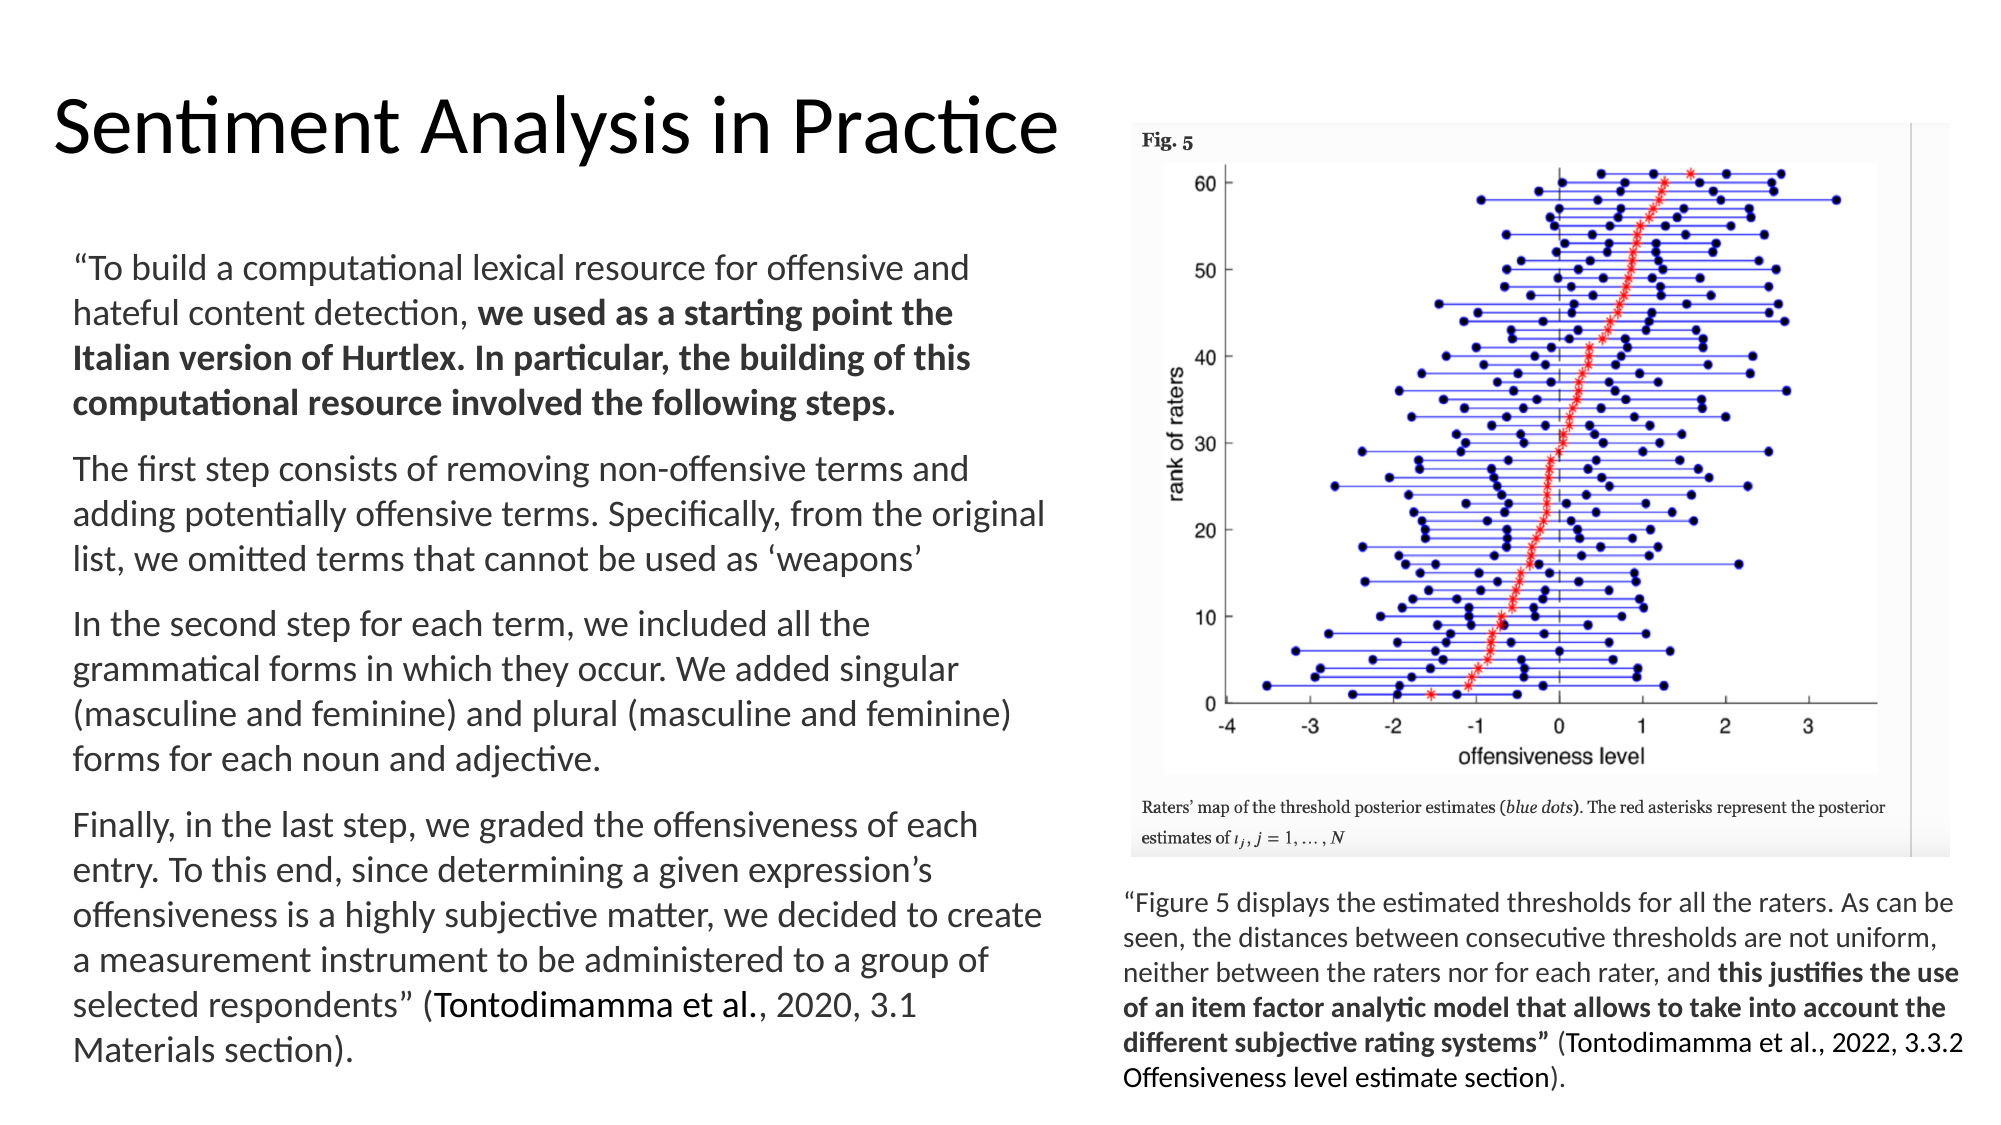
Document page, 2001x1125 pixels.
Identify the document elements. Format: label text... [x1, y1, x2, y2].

list “To build a computational lexical resource for offensive and hateful content detection, we used as a starting point the Italian version of Hurtlex. In particular, the building of this computational resource involved the following steps. The first step consists of removing non-offensive terms and adding potentially offensive terms. Specifically, from the original list, we omitted terms that cannot be used as ‘weapons’ In the second step for each term, we included all the grammatical forms in which they occur. We added singular (masculine and feminine) and plural (masculine and feminine) forms for each noun and adjective. Finally, in the last step, we graded the offensiveness of each entry. To this end, since determining a given expression’s offensiveness is a highly subjective matter, we decided to create a measurement instrument to be administered to a group of selected respondents” (Tontodimamma et al., 2020, 3.1 Materials section). [57, 235, 1067, 1125]
picture [1131, 123, 1950, 858]
text_box “Figure 5 displays the estimated thresholds for all the raters. As can be seen, the distances between consecutive thresholds are not uniform, neither between the raters nor for each rater, and this justifies the use of an item factor analytic model that allows to take into account the different subjective rating systems” (Tontodimamma et al., 2022, 3.3.2 Offensiveness level estimate section). [1108, 876, 2000, 1125]
title Sentiment Analysis in Practice [38, 17, 1607, 236]
